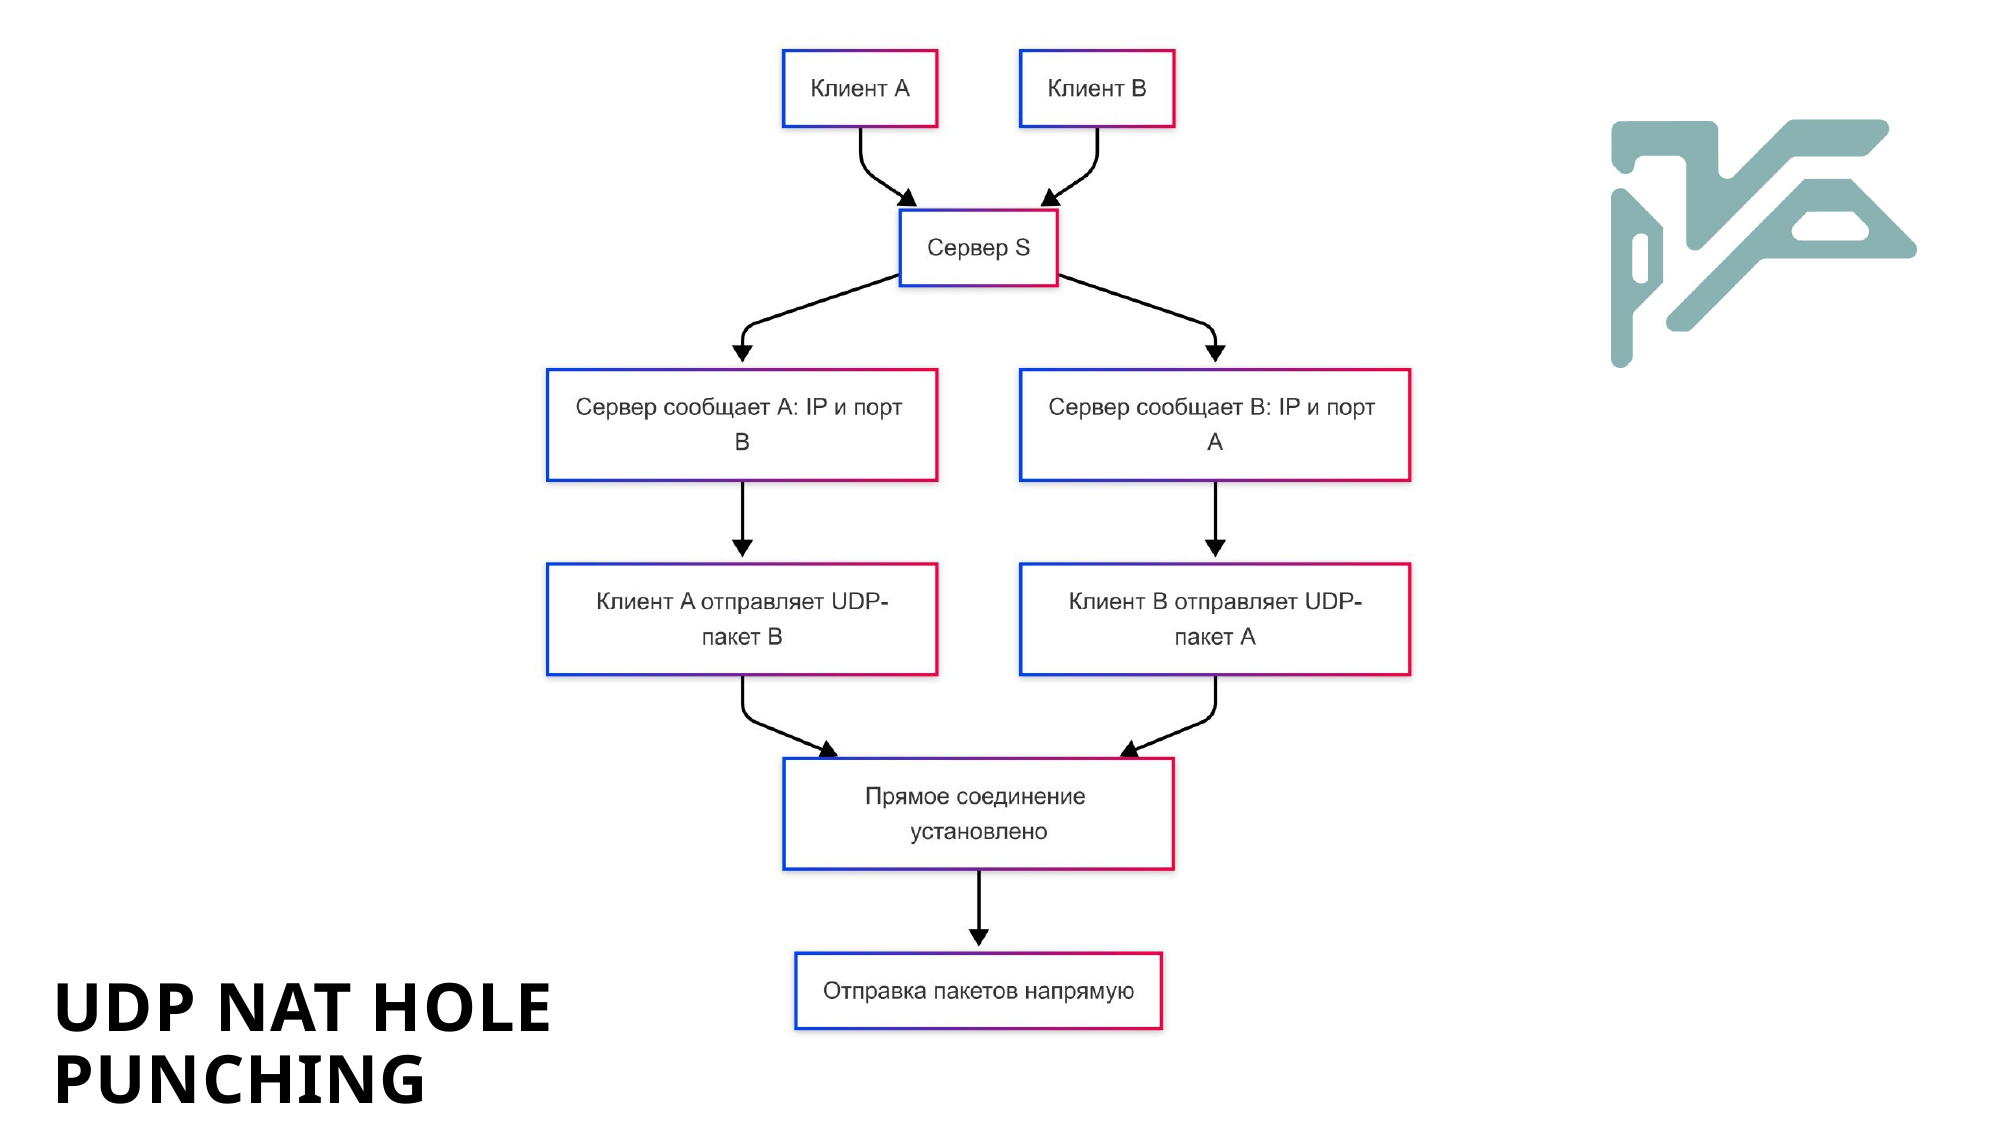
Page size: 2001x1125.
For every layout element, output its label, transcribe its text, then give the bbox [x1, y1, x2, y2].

title UDP NAT Hole Punching [37, 336, 1009, 1125]
picture [1611, 119, 1917, 368]
picture [534, 37, 1425, 1044]
